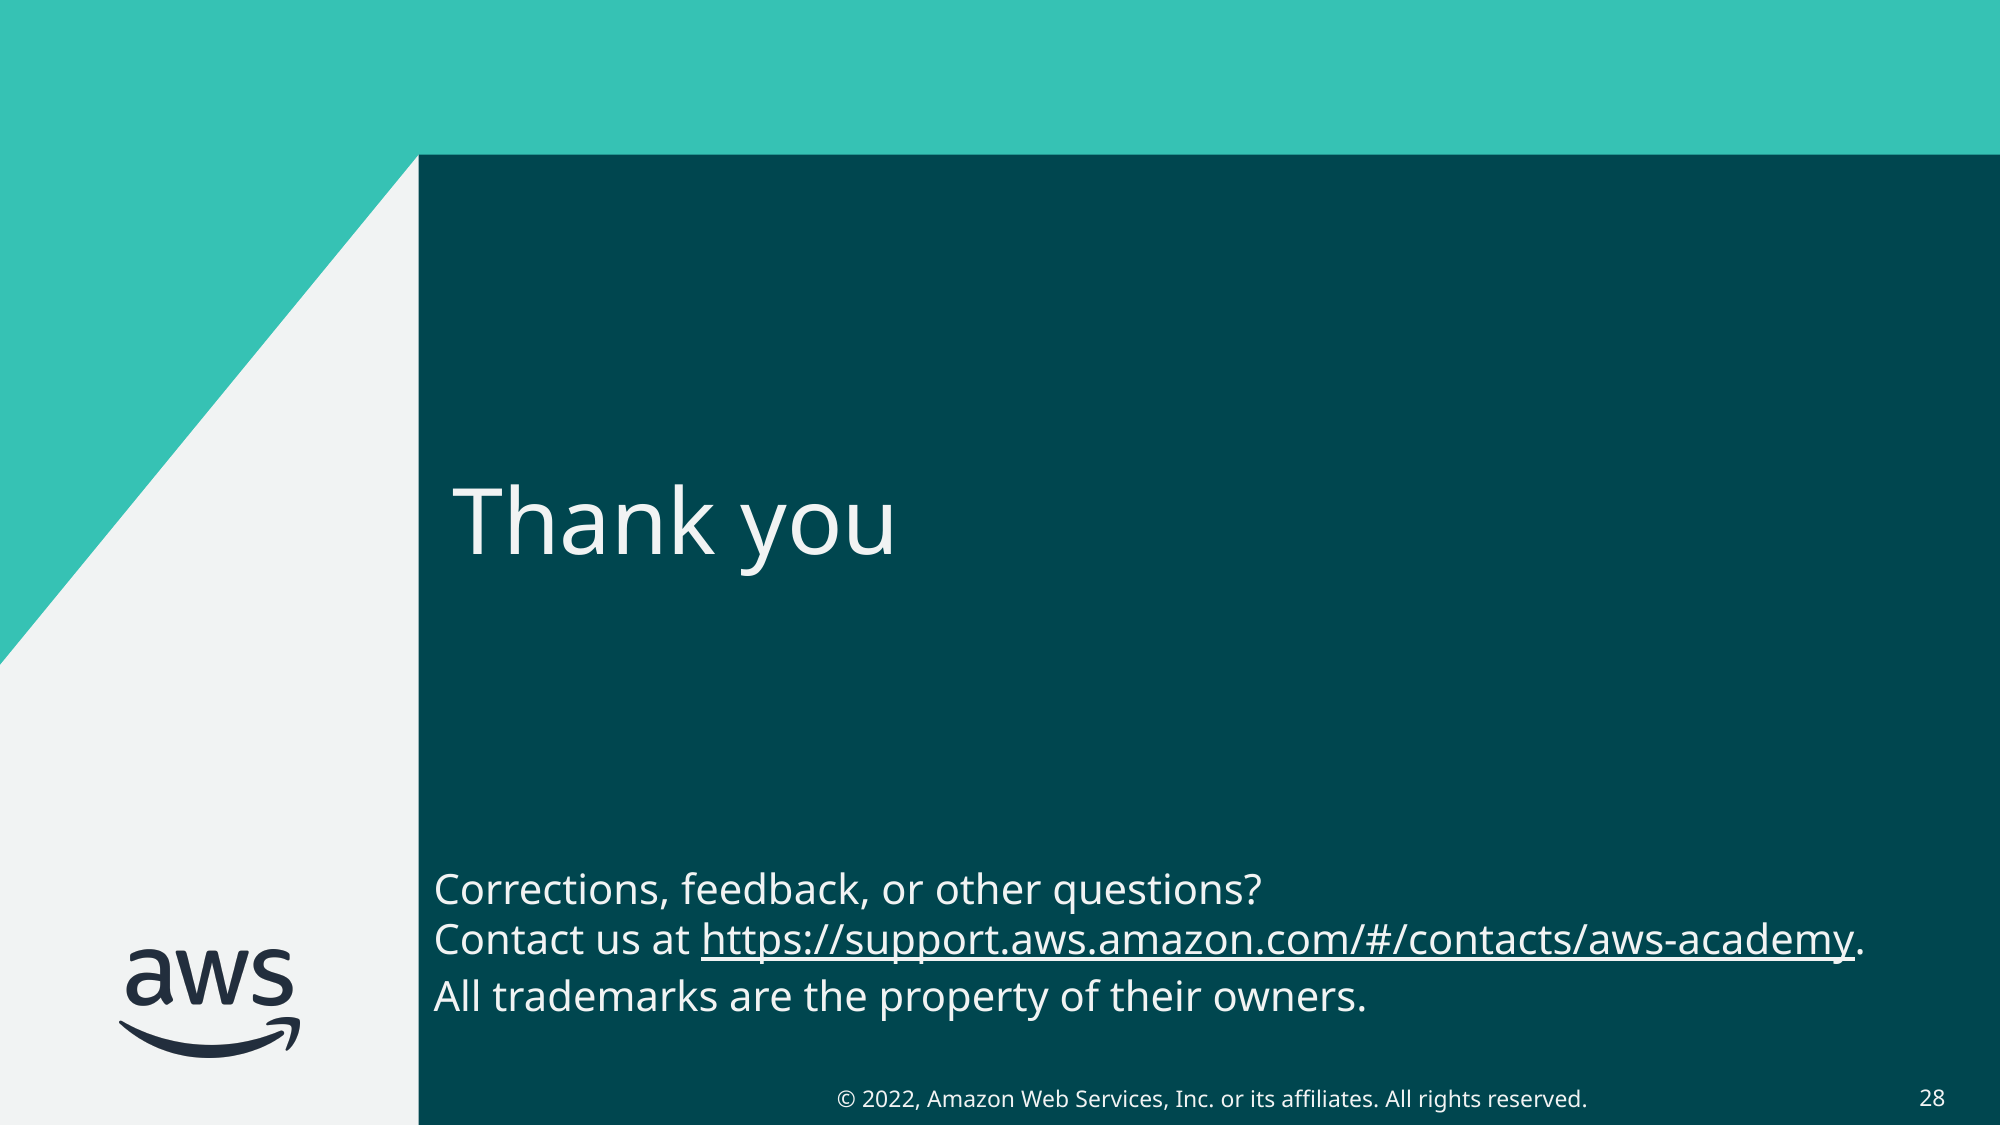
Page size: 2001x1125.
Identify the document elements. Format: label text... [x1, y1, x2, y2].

list Corrections, feedback, or other questions? Contact us at https://support.aws.amazon.com/#/contacts/aws-academy. All trademarks are the property of their owners. [418, 855, 2000, 1028]
slide_number 28 [1881, 1077, 1961, 1121]
title Thank you [437, 186, 1970, 851]
picture [119, 949, 300, 1058]
